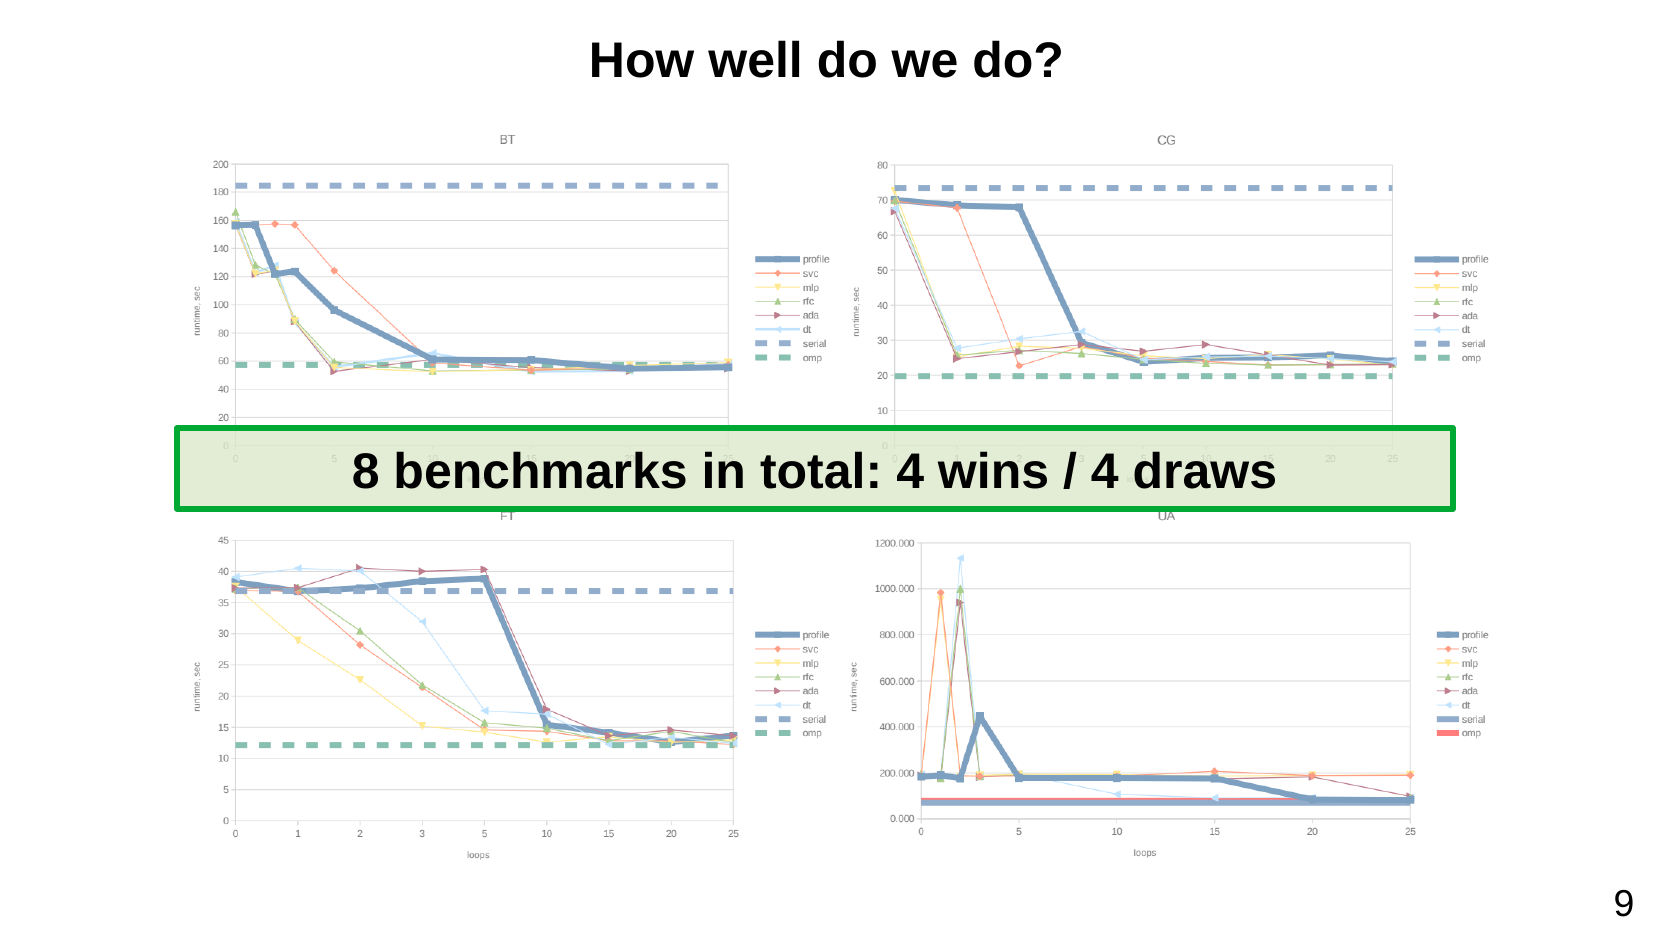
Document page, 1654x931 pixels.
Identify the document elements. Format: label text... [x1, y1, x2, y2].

text_box 9 [1594, 871, 1654, 931]
picture [175, 115, 1501, 877]
text_box How well do we do? [0, 20, 1654, 96]
